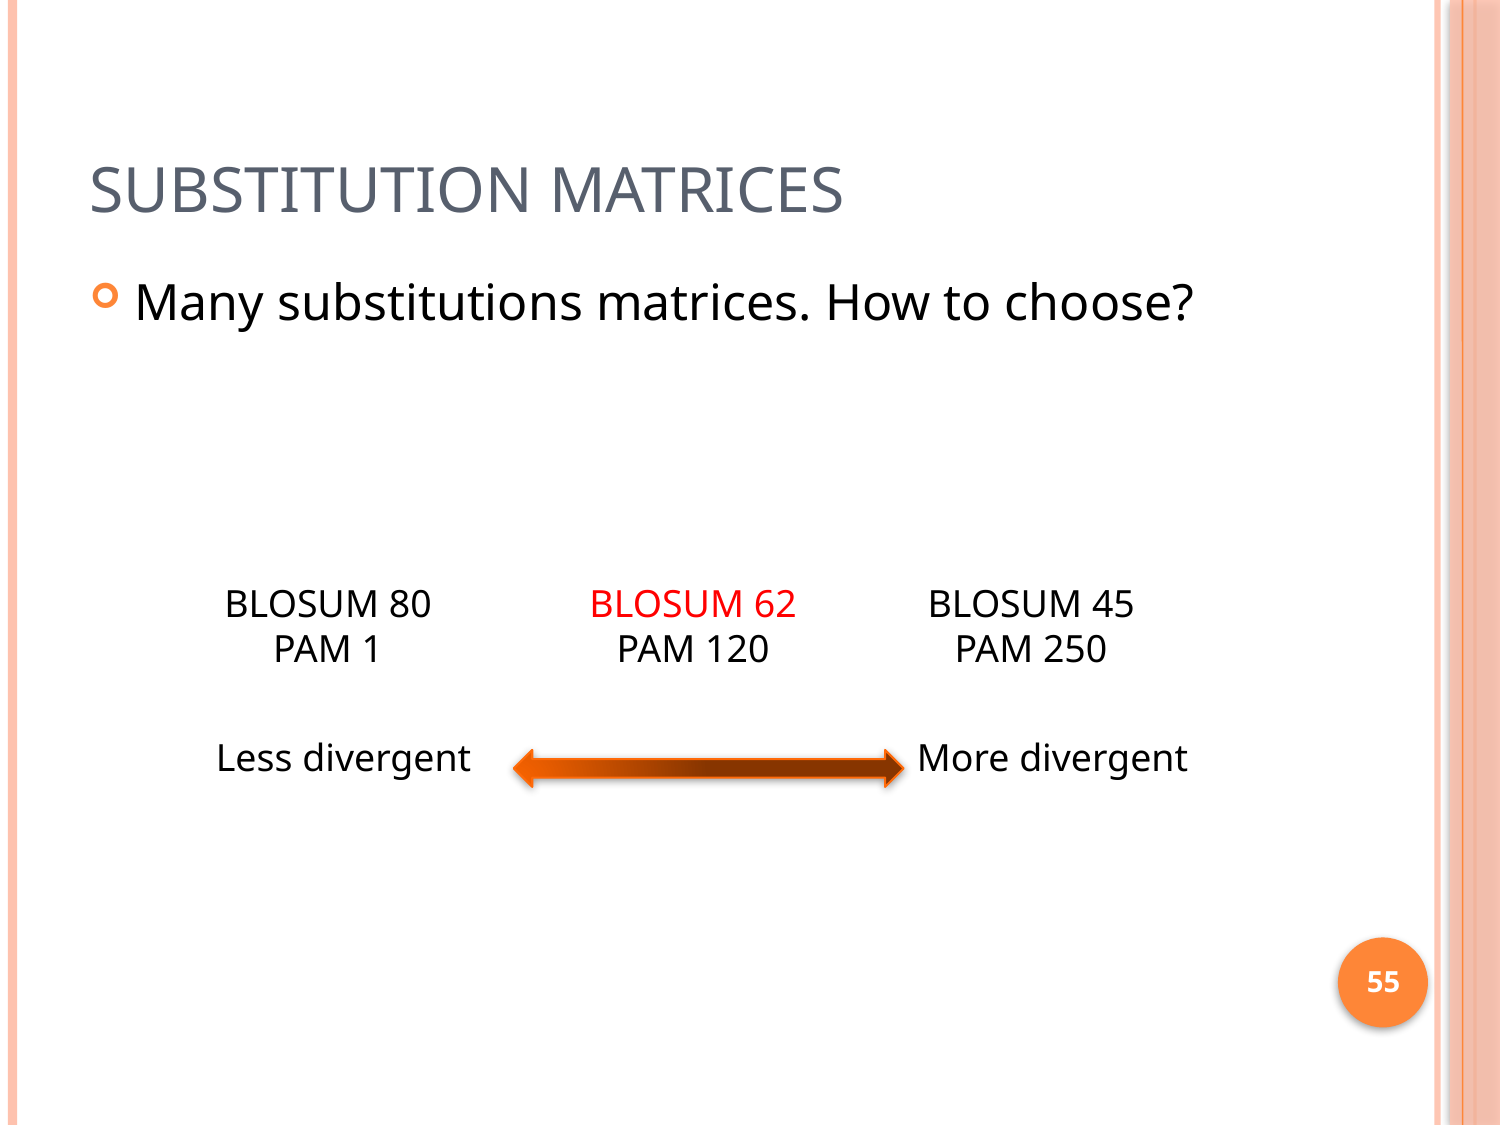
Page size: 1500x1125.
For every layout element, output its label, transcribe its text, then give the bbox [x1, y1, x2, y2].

text_box [513, 748, 905, 788]
text_box BLOSUM 80 PAM 1 [209, 572, 447, 678]
text_box More divergent [902, 726, 1204, 787]
text_box Less divergent [201, 726, 487, 787]
text_box BLOSUM 45 PAM 250 [912, 572, 1150, 678]
slide_number 55 [1333, 940, 1434, 1027]
list Many substitutions matrices. How to choose? [75, 262, 1300, 1062]
text_box BLOSUM 62 PAM 120 [574, 572, 812, 678]
title Substitution matrices [75, 45, 1300, 233]
